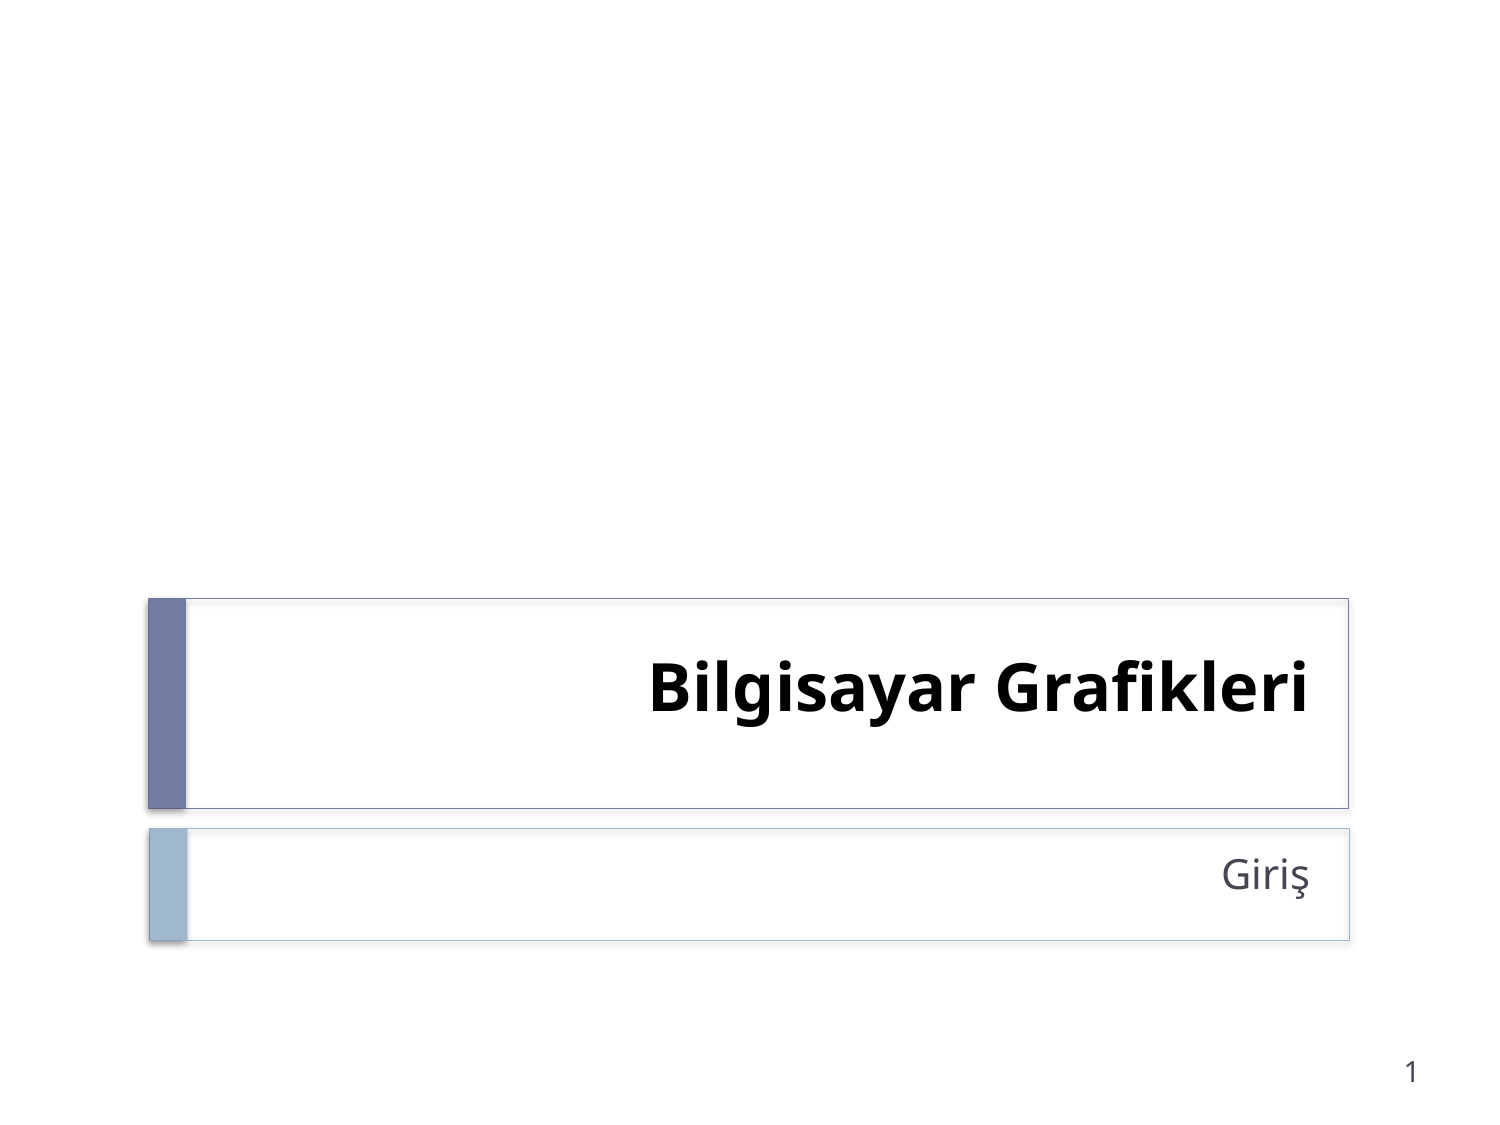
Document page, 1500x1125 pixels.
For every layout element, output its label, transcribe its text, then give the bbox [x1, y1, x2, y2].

title Bilgisayar Grafikleri [200, 637, 1325, 800]
subtitle Giriş [200, 840, 1325, 929]
slide_number 1 [1069, 1045, 1436, 1106]
